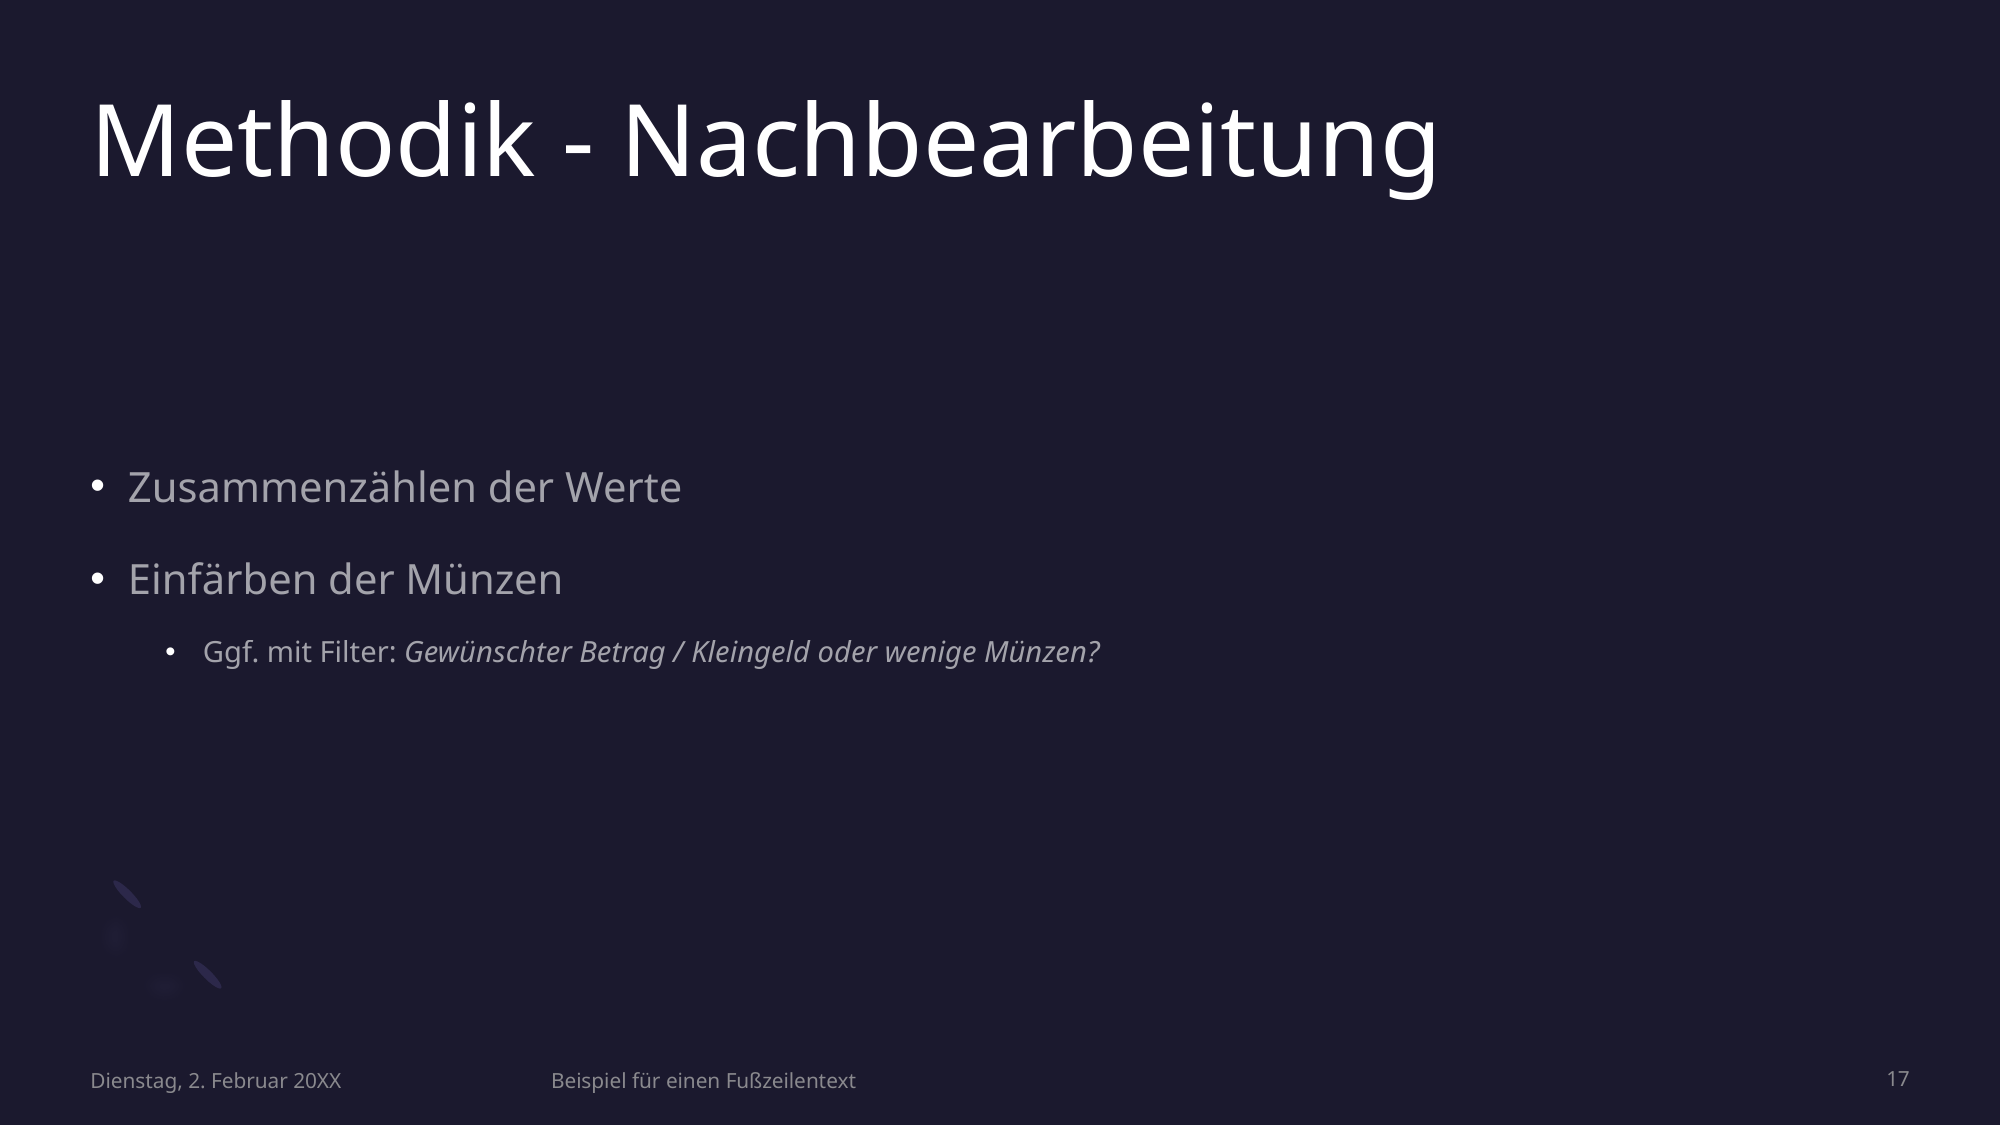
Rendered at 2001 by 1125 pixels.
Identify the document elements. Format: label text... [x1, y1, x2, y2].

slide_number 17 [1632, 1067, 1910, 1093]
list Zusammenzählen der Werte Einfärben der Münzen Ggf. mit Filter: Gewünschter Betrag / Kleingeld oder wenige Münzen? [90, 455, 1910, 1000]
footer Beispiel für einen Fußzeilentext [551, 1067, 1598, 1093]
title Methodik - Nachbearbeitung [90, 90, 1910, 309]
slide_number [90, 1067, 522, 1093]
